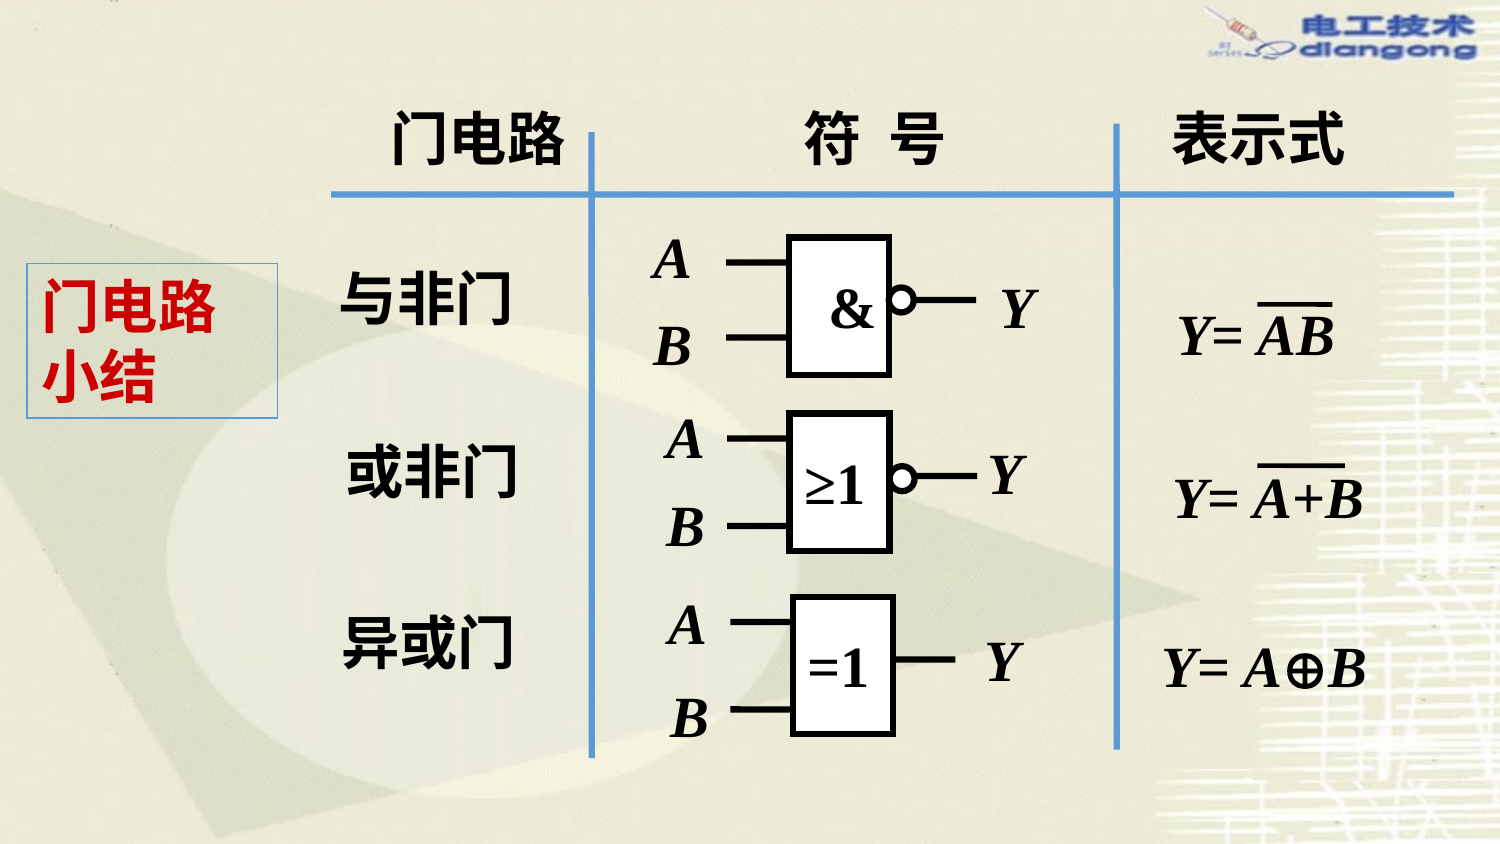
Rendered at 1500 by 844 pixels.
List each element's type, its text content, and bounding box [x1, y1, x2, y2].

picture [0, 0, 1500, 844]
text_box 门电路小结 [27, 263, 278, 418]
text_box Y= AB [1147, 622, 1382, 707]
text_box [653, 578, 1083, 758]
text_box 或非门 [330, 428, 556, 513]
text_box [1161, 289, 1375, 375]
text_box 异或门 [326, 598, 552, 684]
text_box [1157, 453, 1395, 540]
text_box 与非门 [324, 254, 550, 339]
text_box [652, 393, 1048, 566]
text_box 门电路 符 号 表示式 [348, 94, 1362, 180]
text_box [638, 212, 1070, 386]
